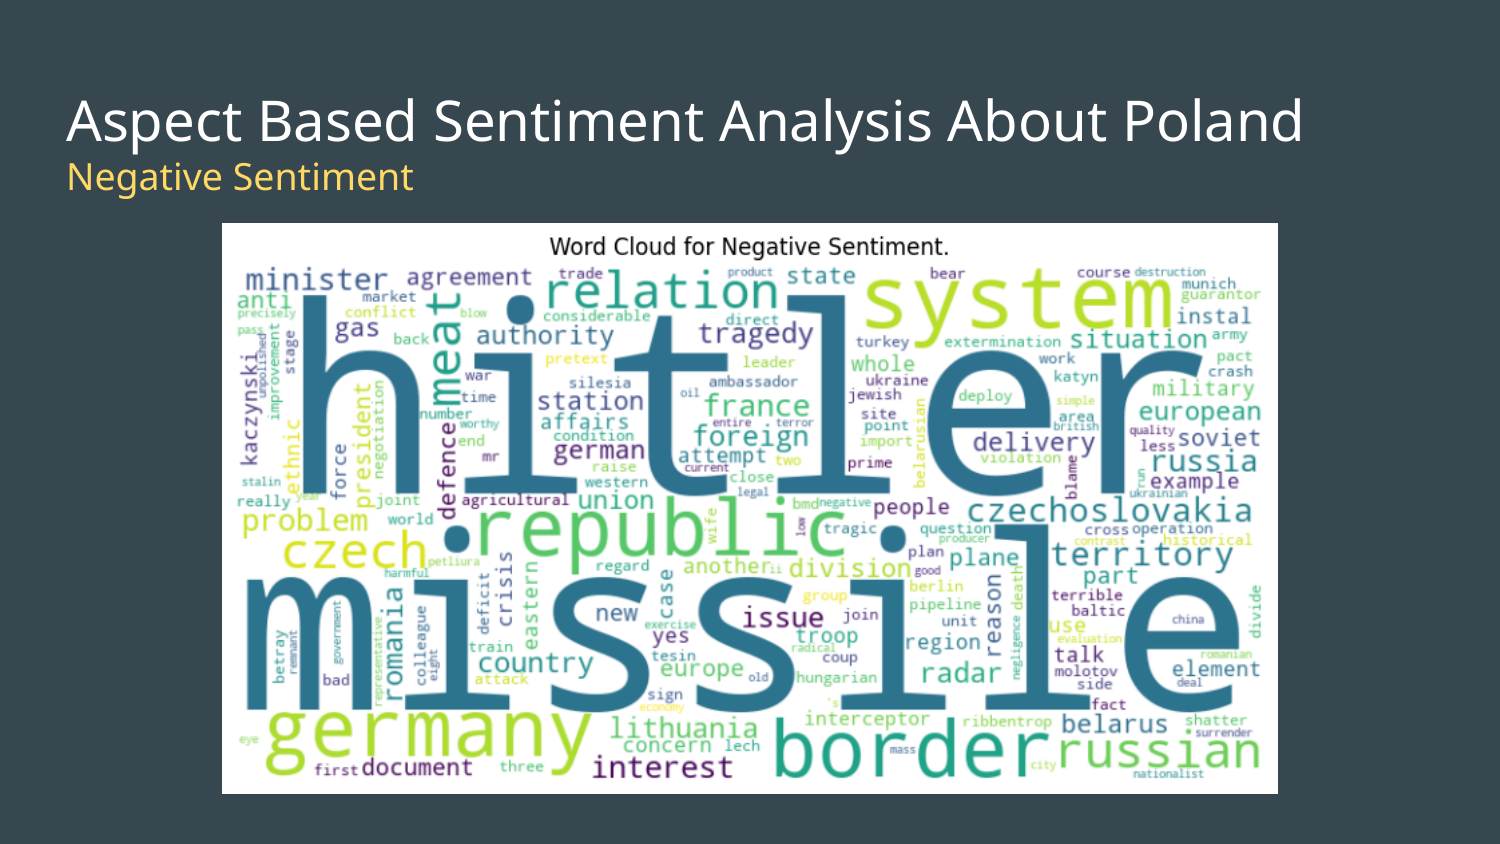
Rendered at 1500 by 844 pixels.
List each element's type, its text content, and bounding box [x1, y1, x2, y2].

title Aspect Based Sentiment Analysis About Poland Negative Sentiment [51, 70, 1449, 224]
picture [222, 223, 1278, 794]
